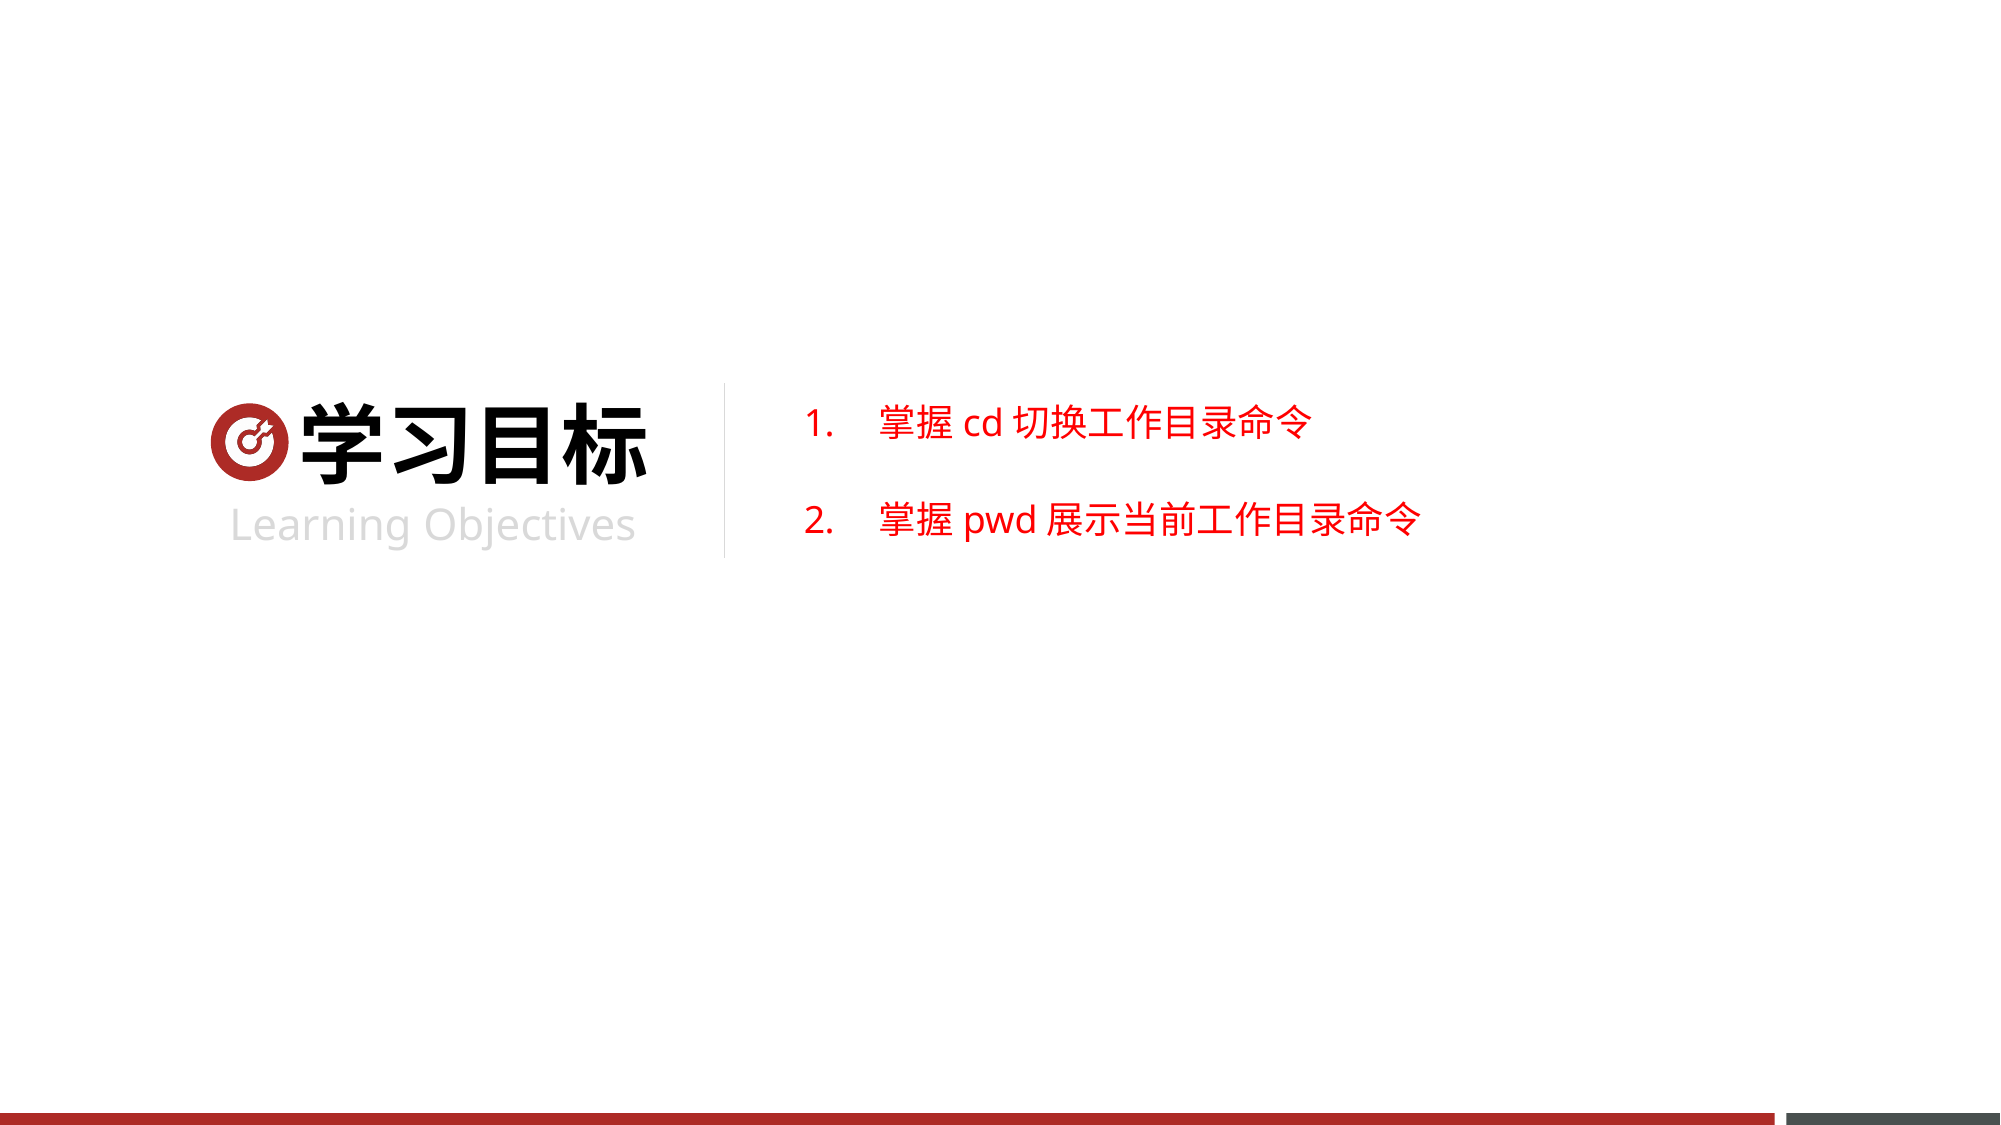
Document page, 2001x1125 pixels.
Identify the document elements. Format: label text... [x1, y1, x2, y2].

picture [216, 408, 283, 476]
list 掌握cd切换工作目录命令 掌握pwd展示当前工作目录命令 [789, 235, 1823, 661]
